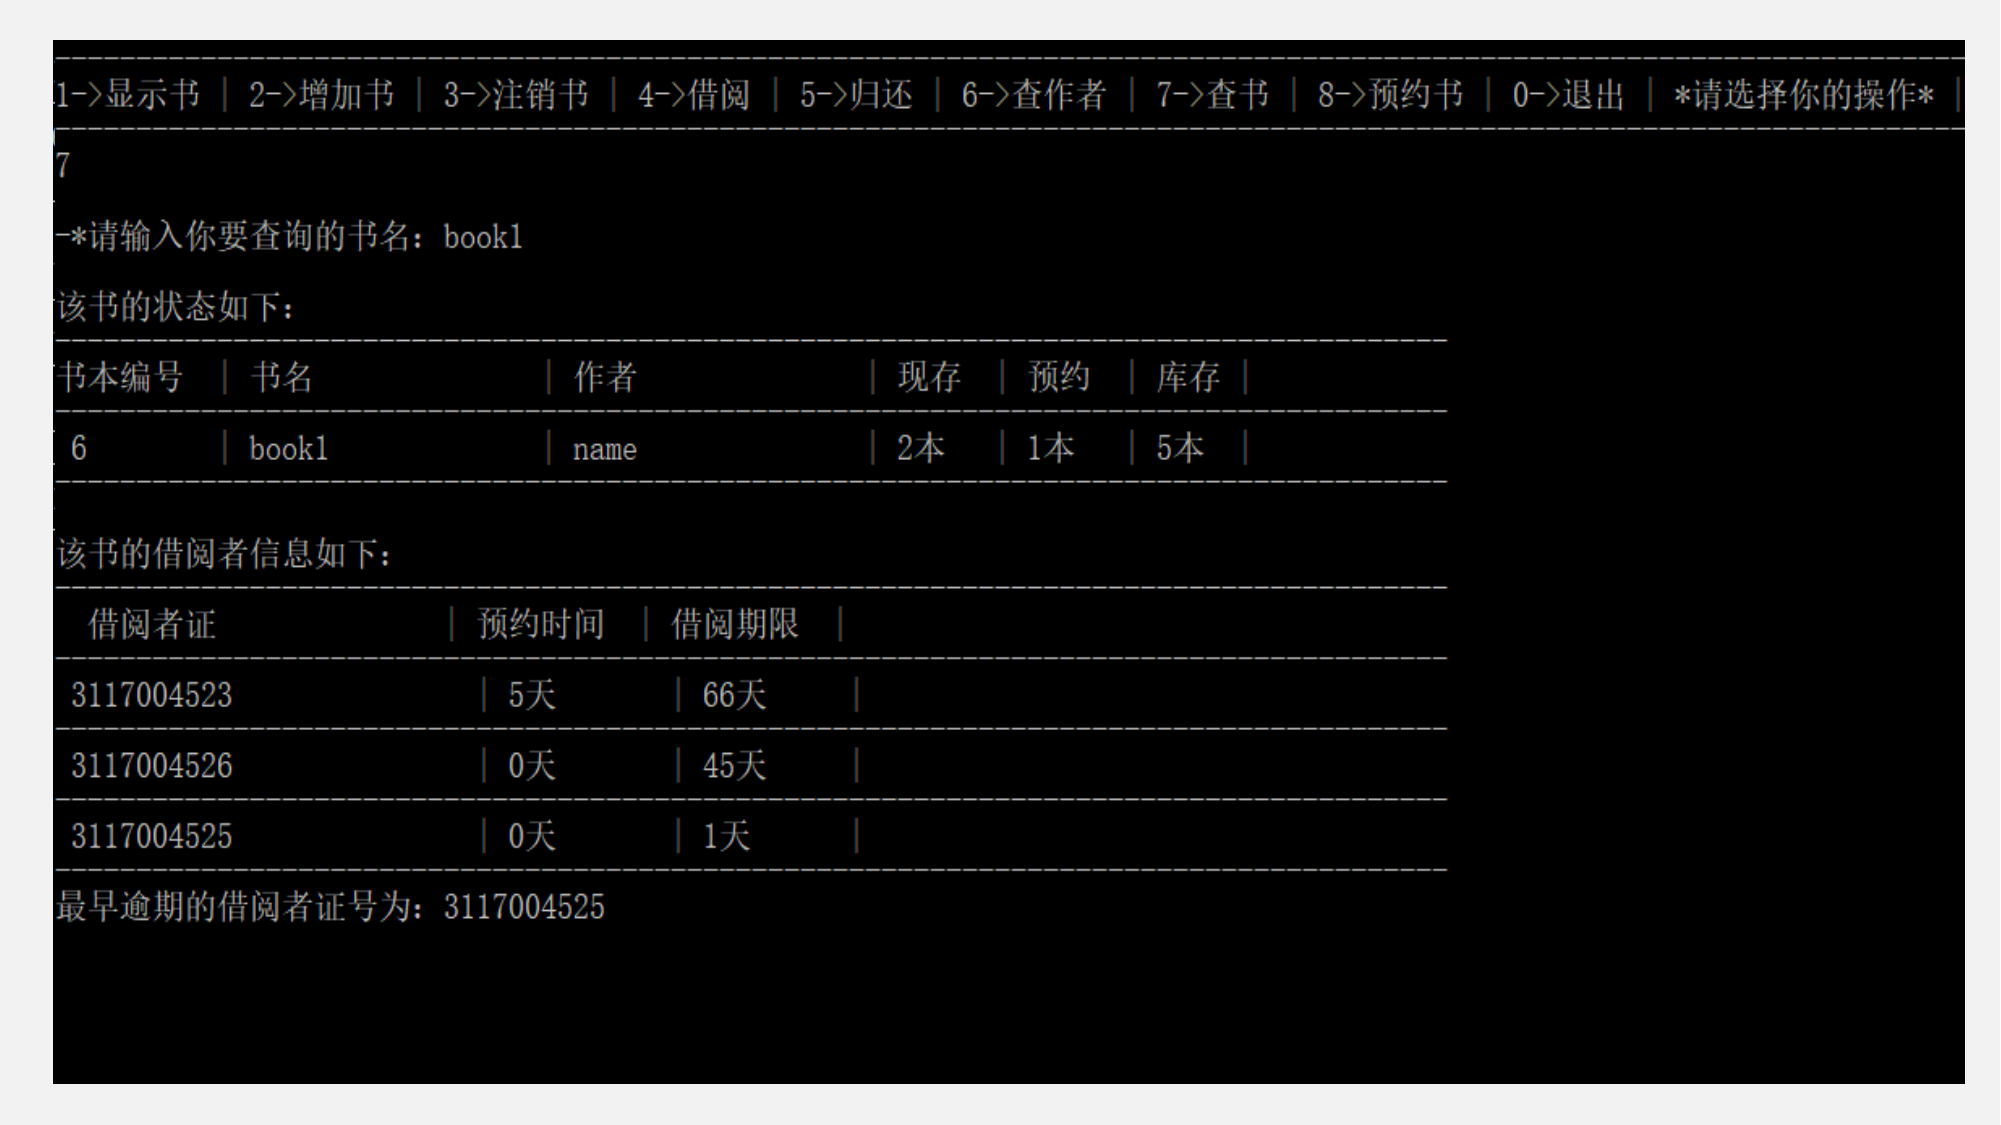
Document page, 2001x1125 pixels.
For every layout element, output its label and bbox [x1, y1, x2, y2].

picture [53, 40, 1965, 1084]
